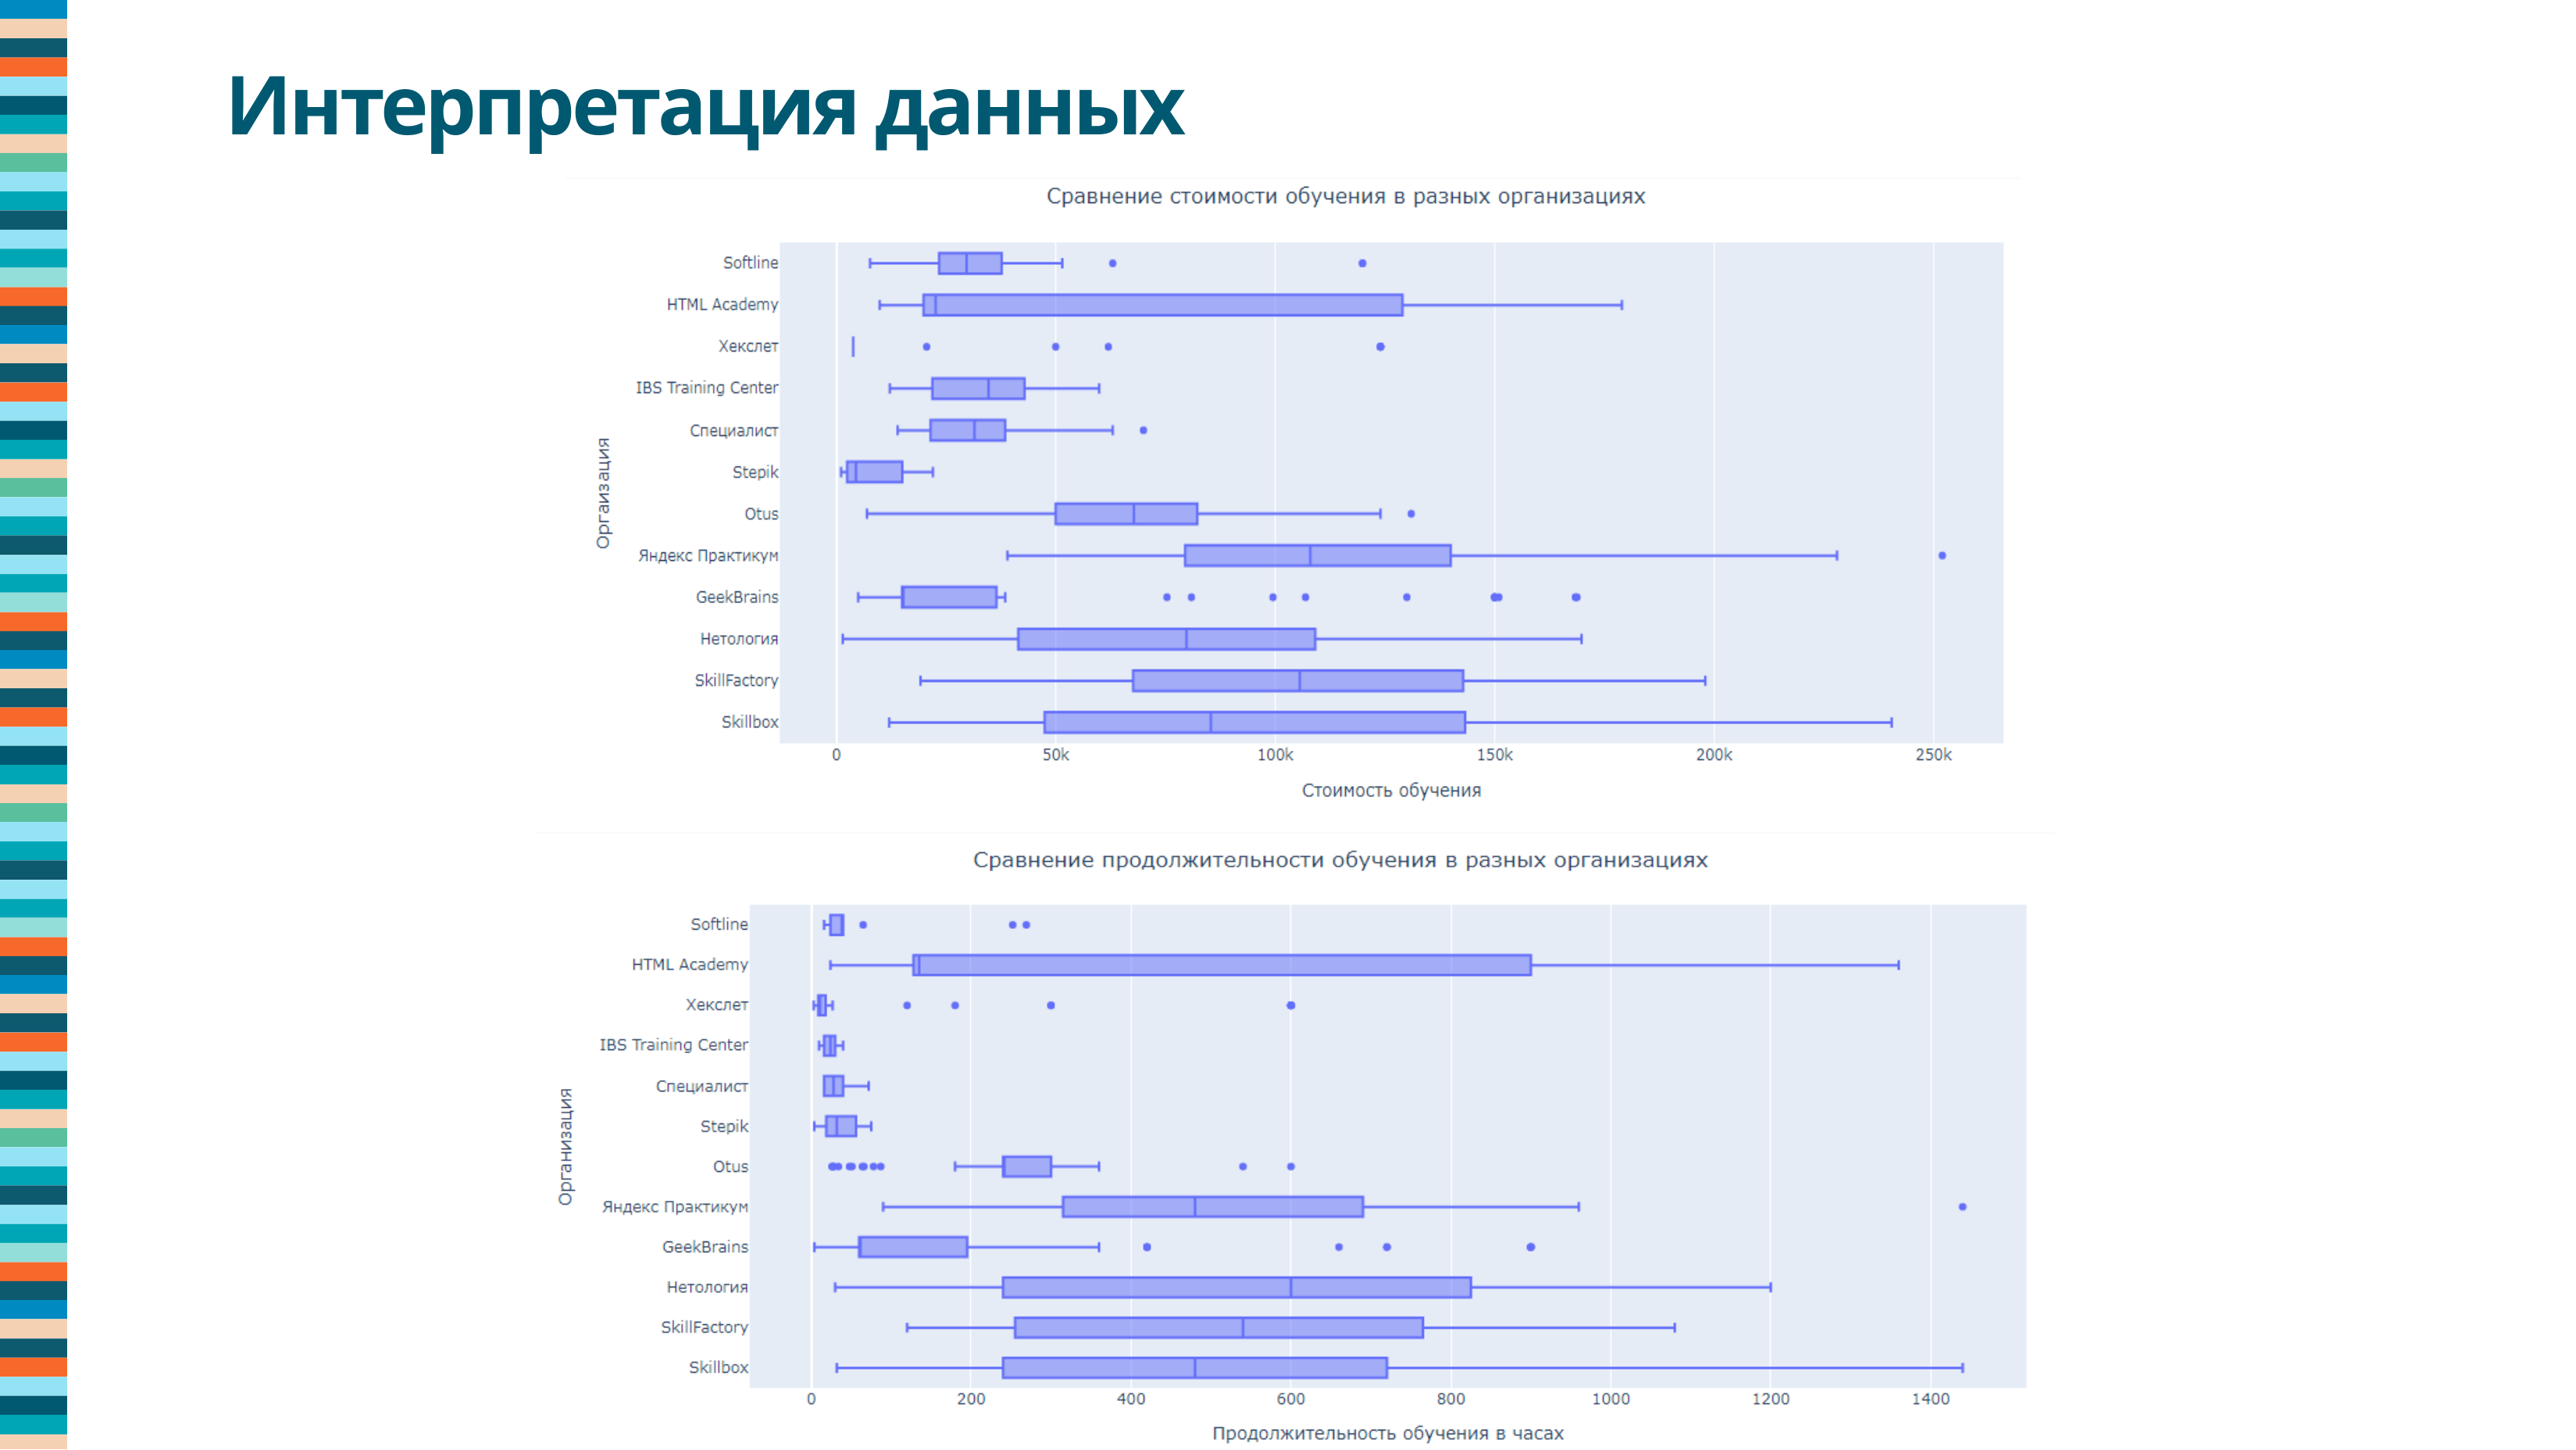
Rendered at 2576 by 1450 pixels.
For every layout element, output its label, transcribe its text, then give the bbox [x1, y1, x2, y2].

picture [565, 177, 2021, 813]
text_box Интерпретация данных [213, 41, 2138, 157]
picture [536, 831, 2055, 1450]
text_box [0, 0, 68, 1450]
